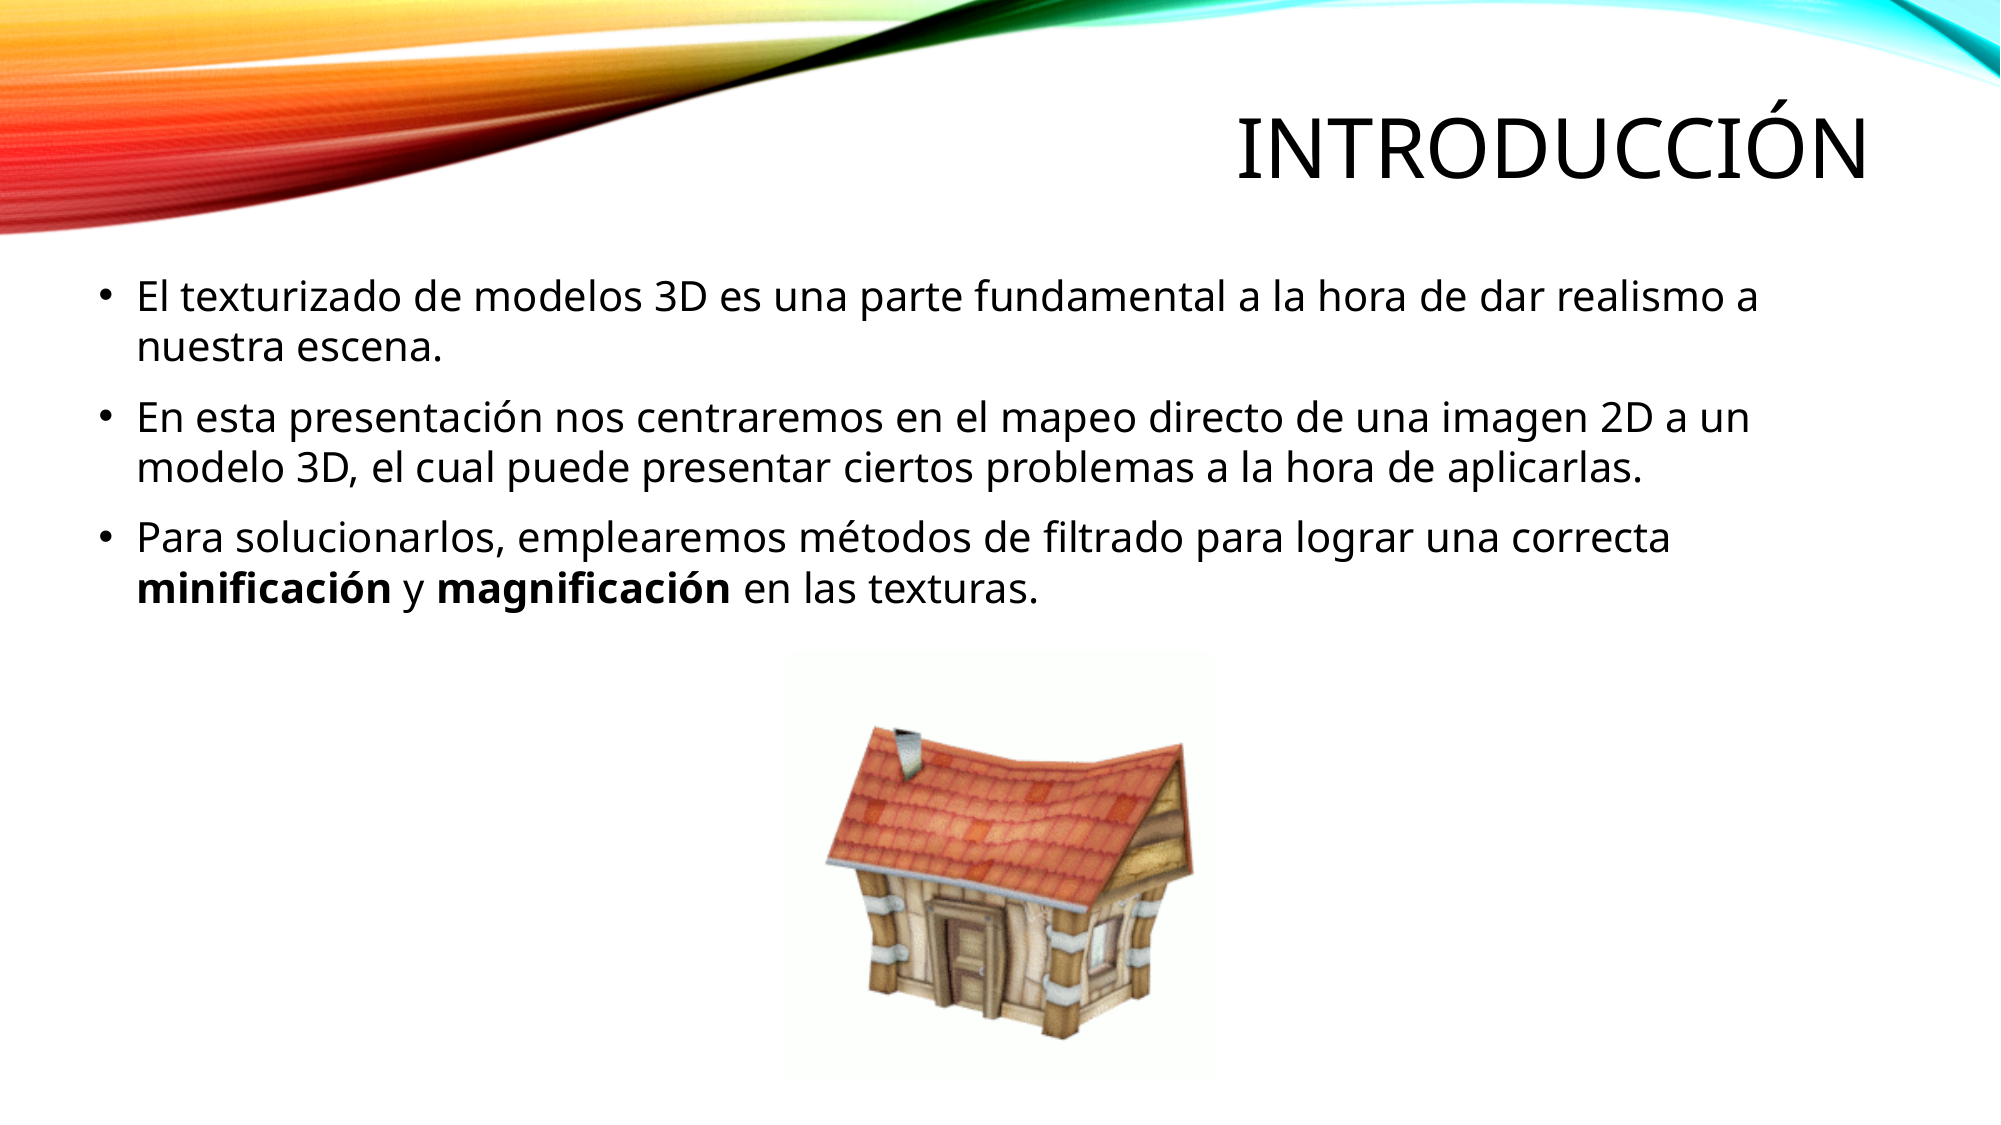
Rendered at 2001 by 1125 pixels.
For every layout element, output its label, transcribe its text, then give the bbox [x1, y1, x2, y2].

picture [0, 0, 2000, 237]
list El texturizado de modelos 3D es una parte fundamental a la hora de dar realismo a nuestra escena. En esta presentación nos centraremos en el mapeo directo de una imagen 2D a un modelo 3D, el cual puede presentar ciertos problemas a la hora de aplicarlas. Para solucionarlos, emplearemos métodos de filtrado para lograr una correcta minificación y magnificación en las texturas. [83, 261, 1917, 922]
title introducción [474, 45, 1888, 258]
picture [786, 651, 1214, 1080]
